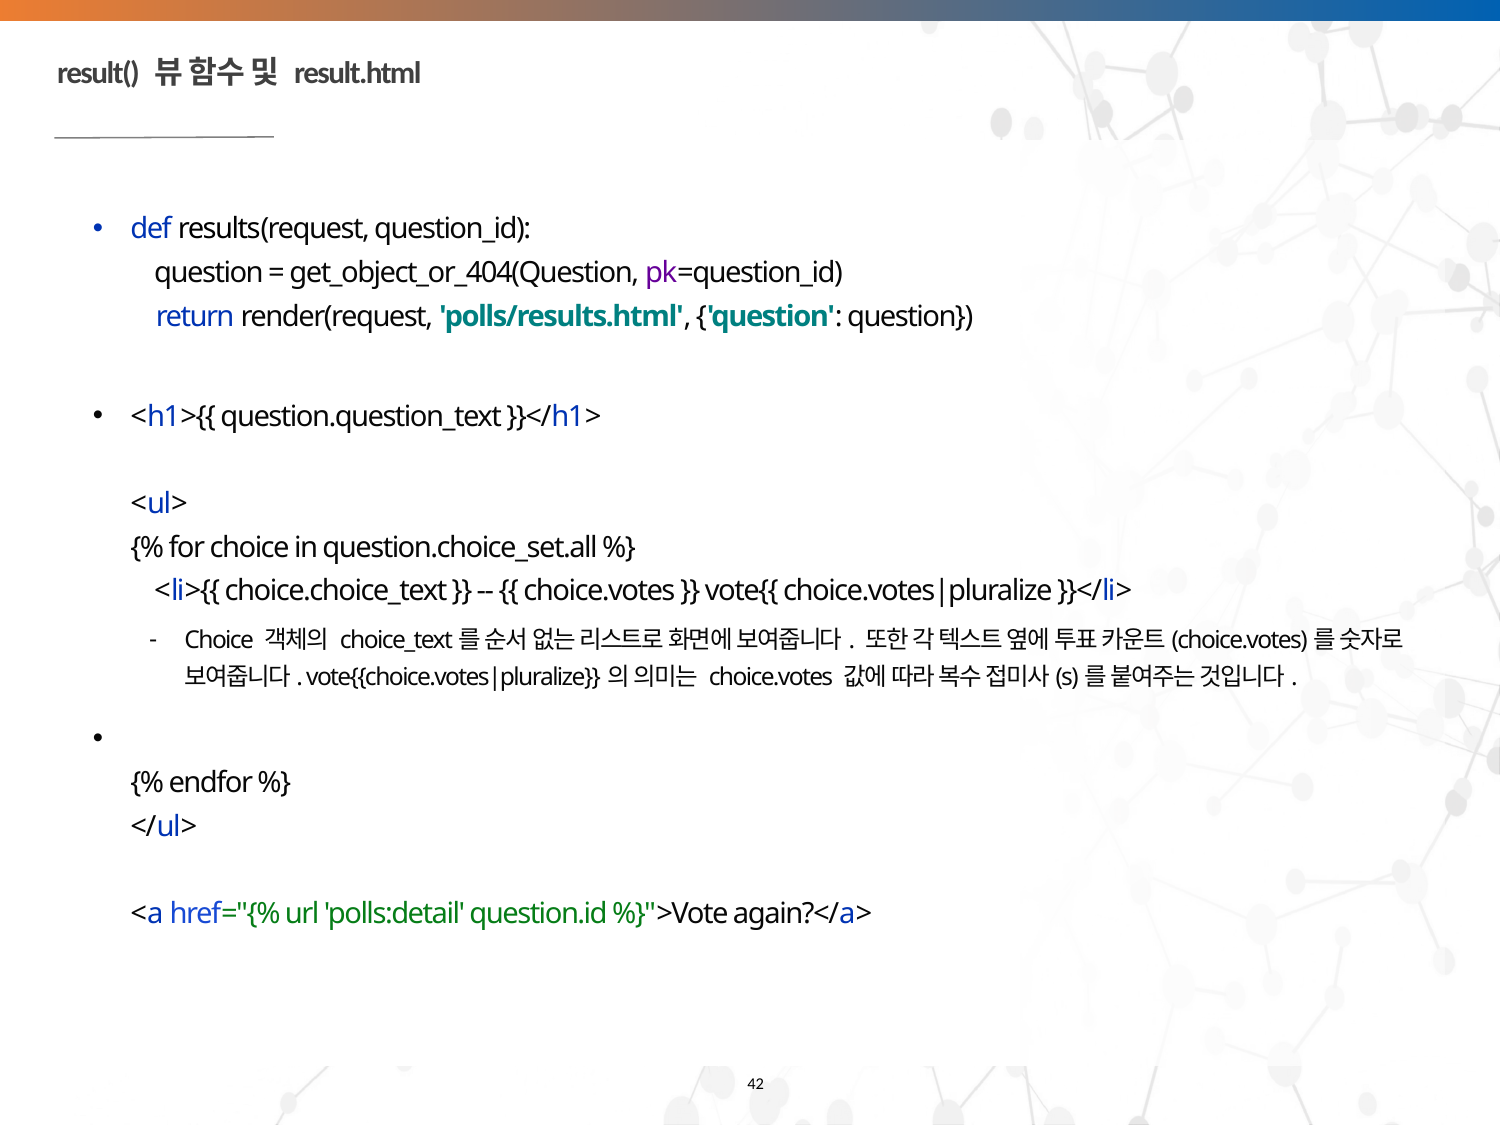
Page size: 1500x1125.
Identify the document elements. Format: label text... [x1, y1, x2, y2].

slide_number 42 [586, 1065, 925, 1125]
list def results(request, question_id): question = get_object_or_404(Question, pk=question_id) return render(request, 'polls/results.html', {'question': question}) <h1>{{ question.question_text }}</h1> <ul> {% for choice in question.choice_set.all %} <li>{{ choice.choice_text }} -- {{ choice.votes }} vote{{ choice.votes|pluralize }}</li> Choice 객체의 choice_text를 순서 없는 리스트로 화면에 보여줍니다. 또한 각 텍스트 옆에 투표 카운트(choice.votes)를 숫자로 보여줍니다. vote{{choice.votes|pluralize}}의 의미는 choice.votes 값에 따라 복수 접미사(s)를 붙여주는 것입니다. {% endfor %} </ul> <a href="{% url 'polls:detail' question.id %}">Vote again?</a> [78, 193, 1433, 1035]
title result() 뷰 함수 및 result.html [42, 49, 872, 117]
